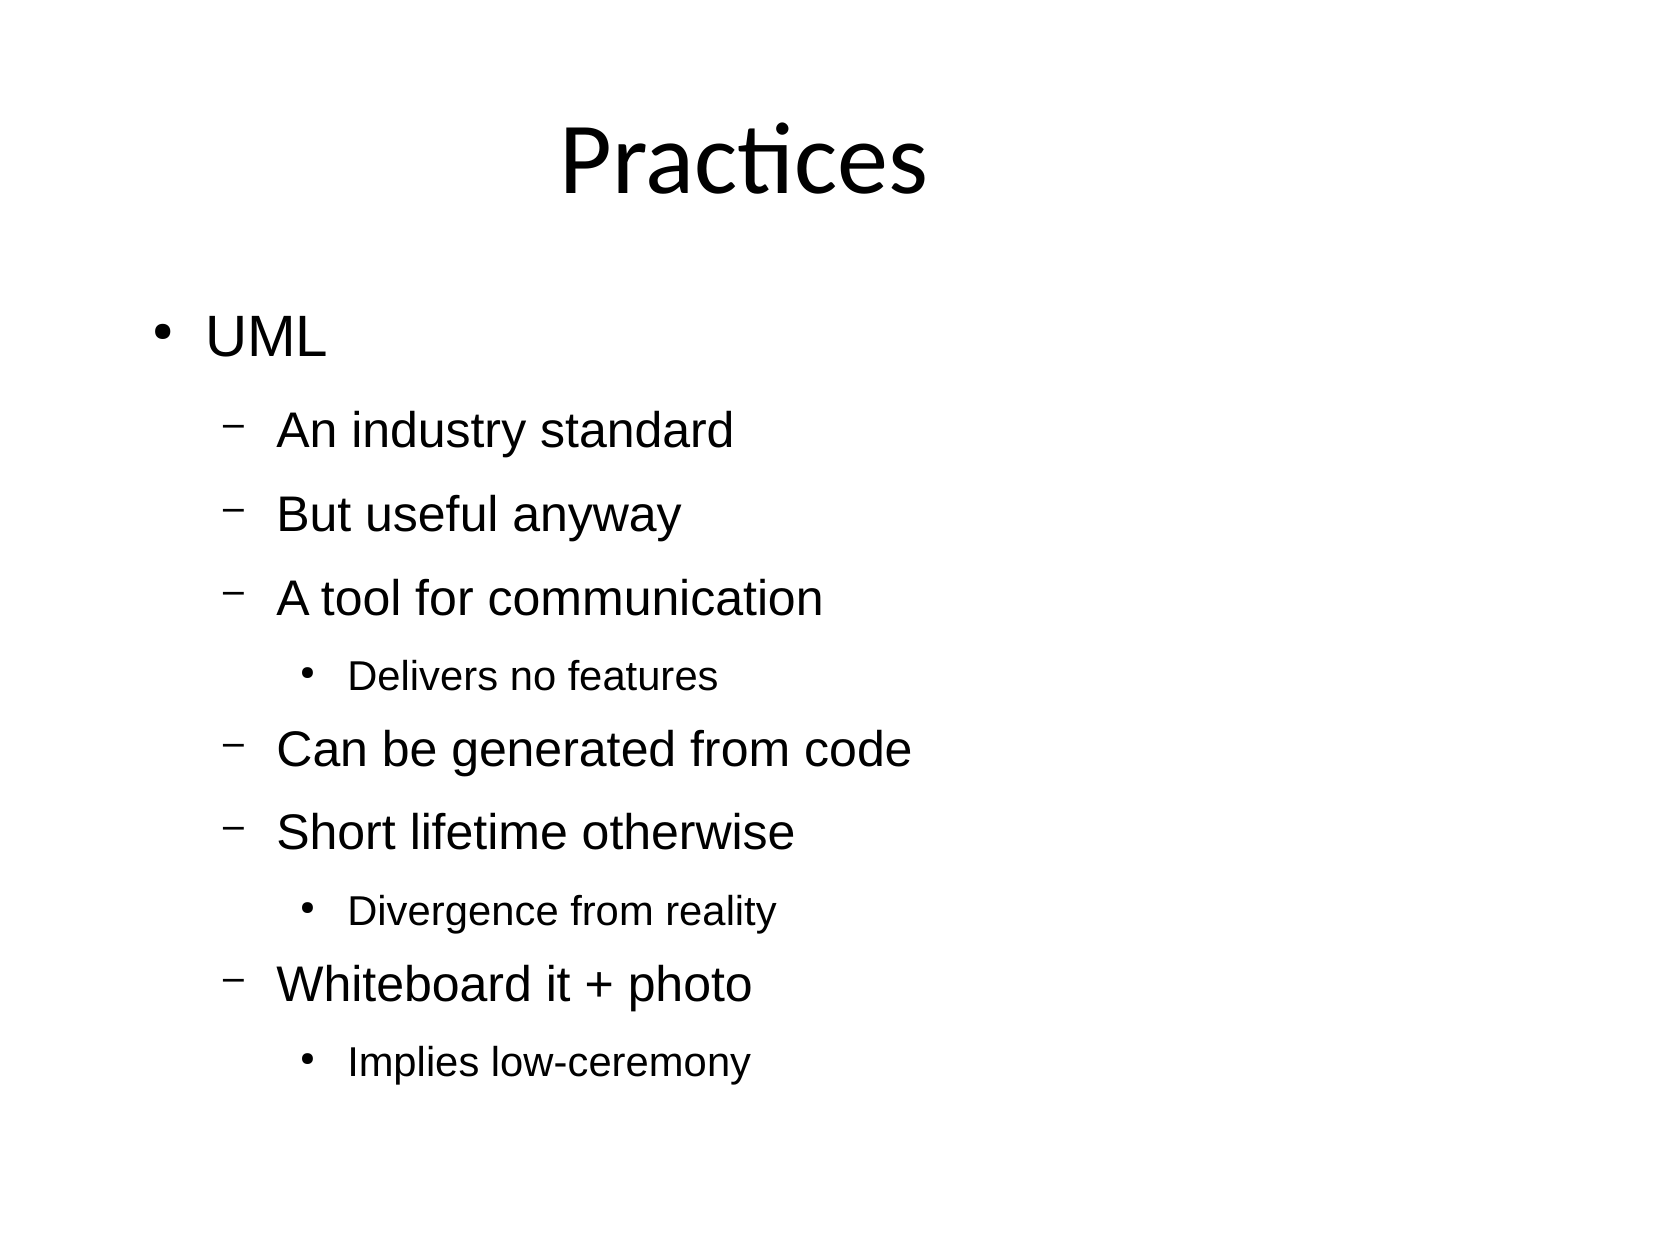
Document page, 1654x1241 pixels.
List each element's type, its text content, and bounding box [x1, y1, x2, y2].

list UML An industry standard But useful anyway A tool for communication Delivers no features Can be generated from code Short lifetime otherwise Divergence from reality Whiteboard it + photo Implies low-ceremony [118, 290, 1456, 1117]
title Practices [0, 49, 1489, 257]
